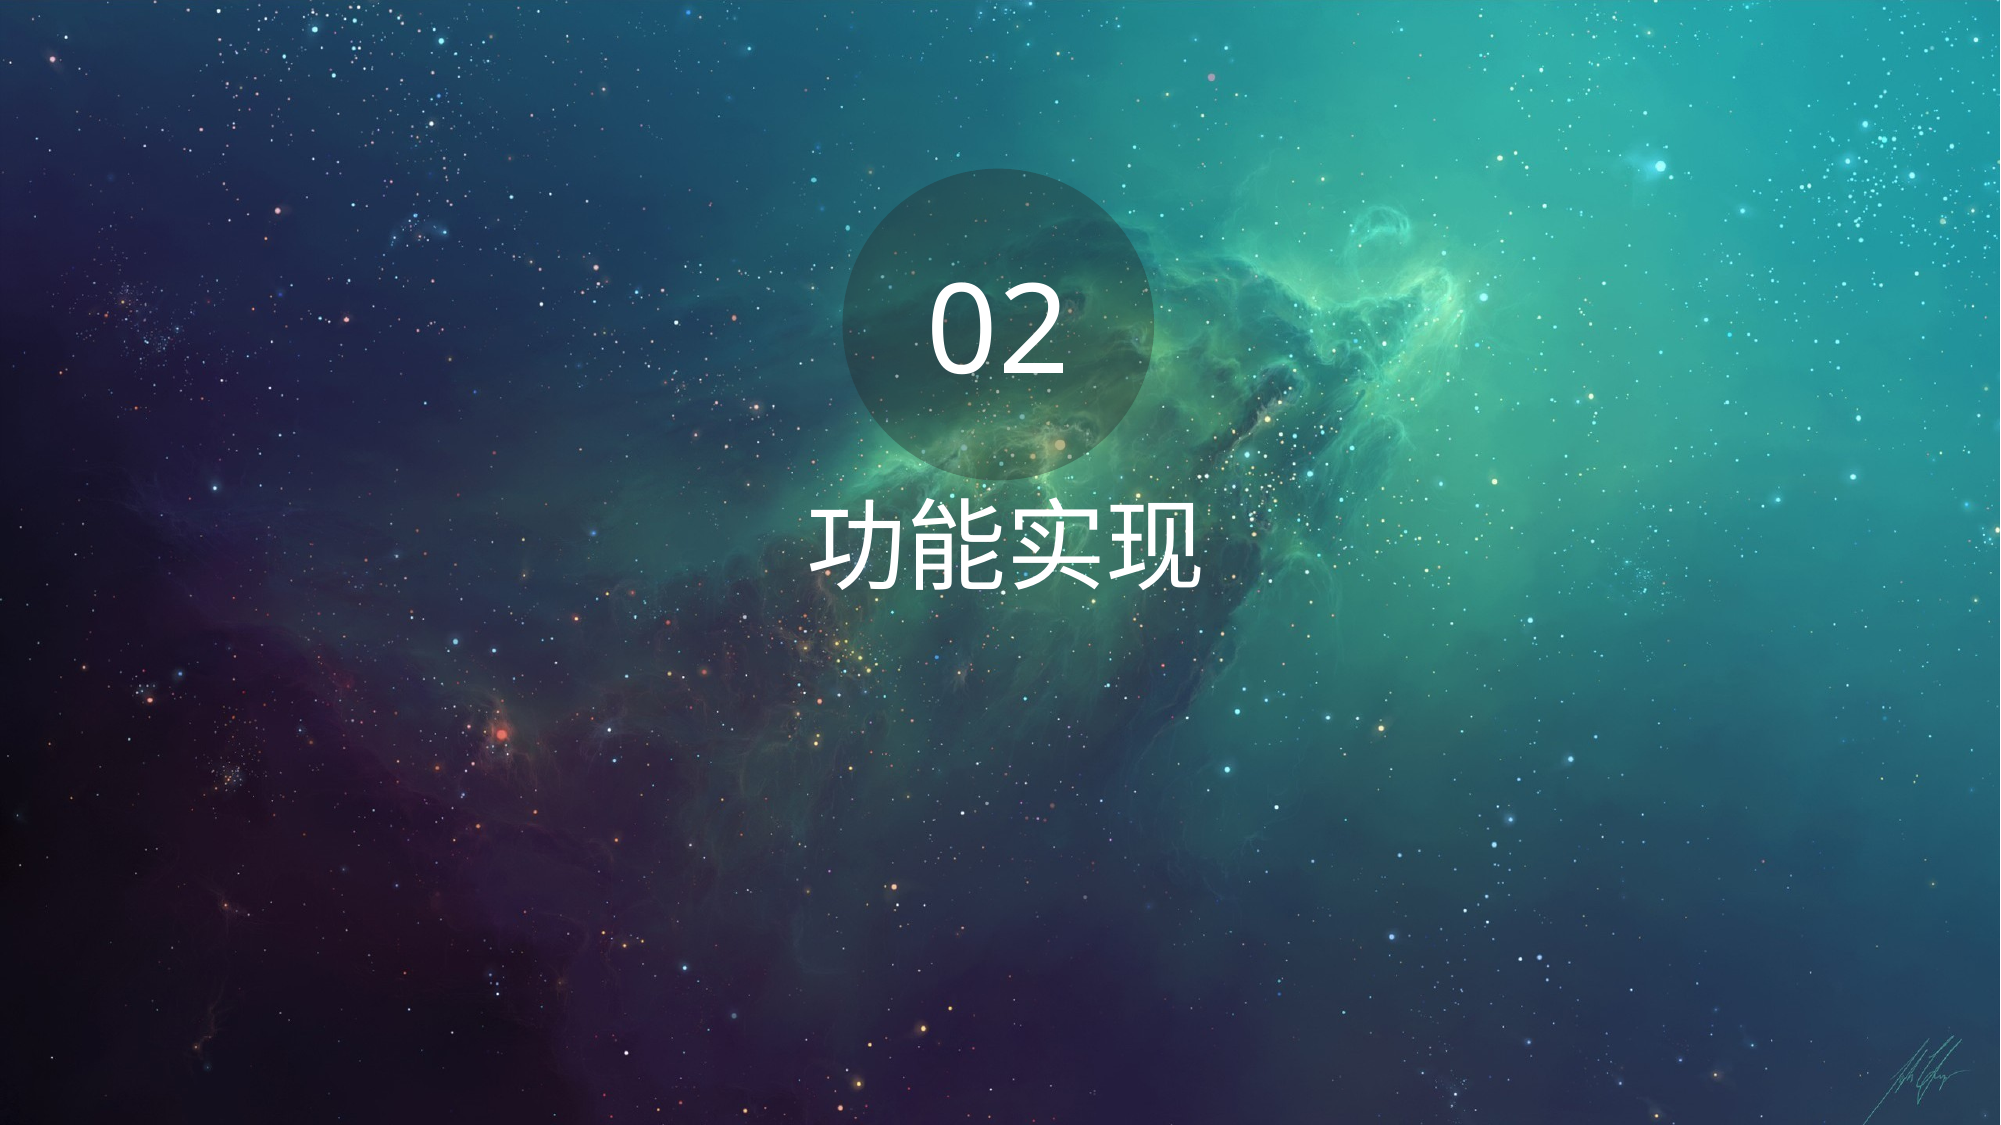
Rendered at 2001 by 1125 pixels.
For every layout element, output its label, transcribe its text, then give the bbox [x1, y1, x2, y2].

picture [0, 0, 2000, 1125]
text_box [842, 168, 1155, 481]
text_box 功能实现 [458, 474, 1554, 610]
